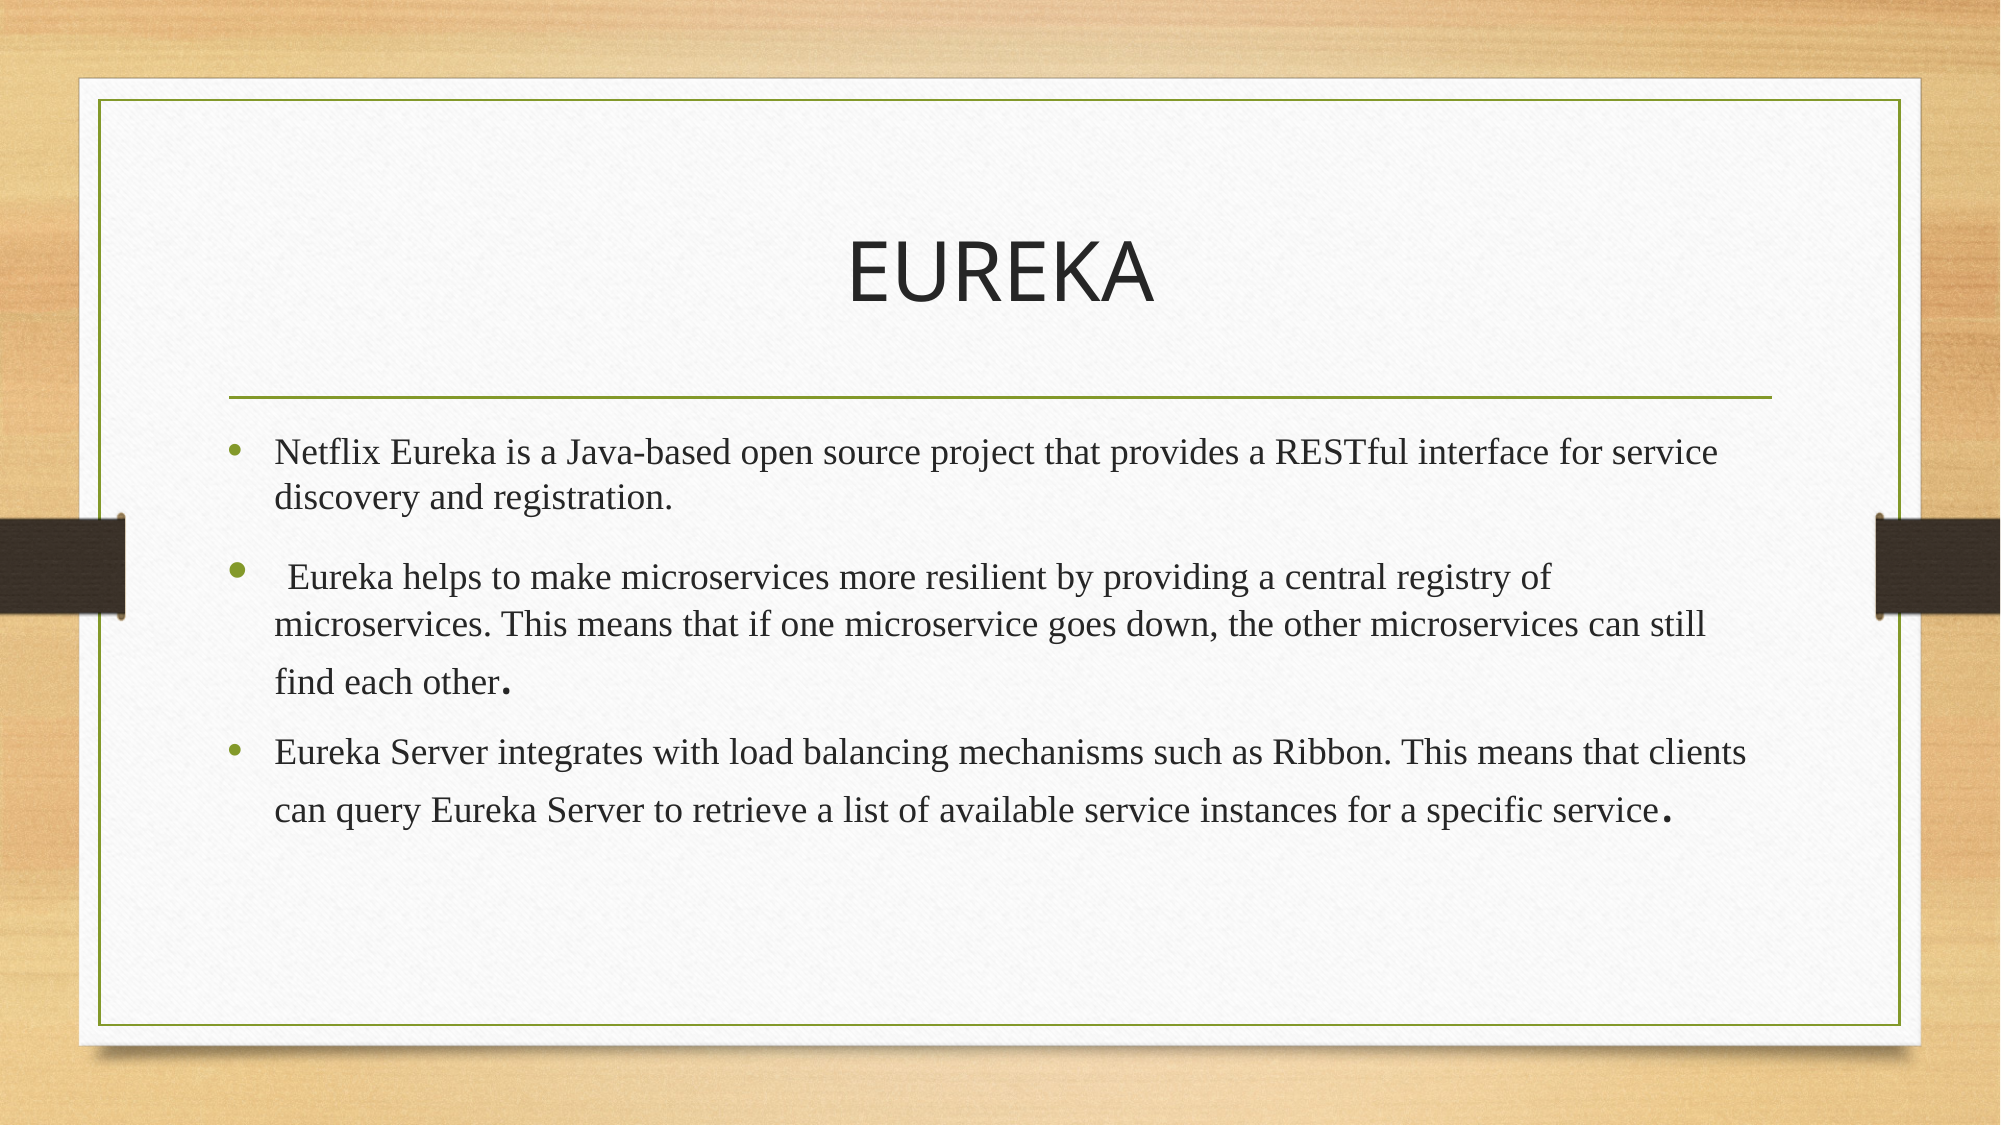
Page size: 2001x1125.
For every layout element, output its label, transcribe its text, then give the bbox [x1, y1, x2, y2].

title EUREKA [212, 161, 1788, 375]
picture [0, 0, 2001, 1125]
list Netflix Eureka is a Java-based open source project that provides a RESTful interface for service discovery and registration. Eureka helps to make microservices more resilient by providing a central registry of microservices. This means that if one microservice goes down, the other microservices can still find each other. Eureka Server integrates with load balancing mechanisms such as Ribbon. This means that clients can query Eureka Server to retrieve a list of available service instances for a specific service. [212, 419, 1788, 964]
